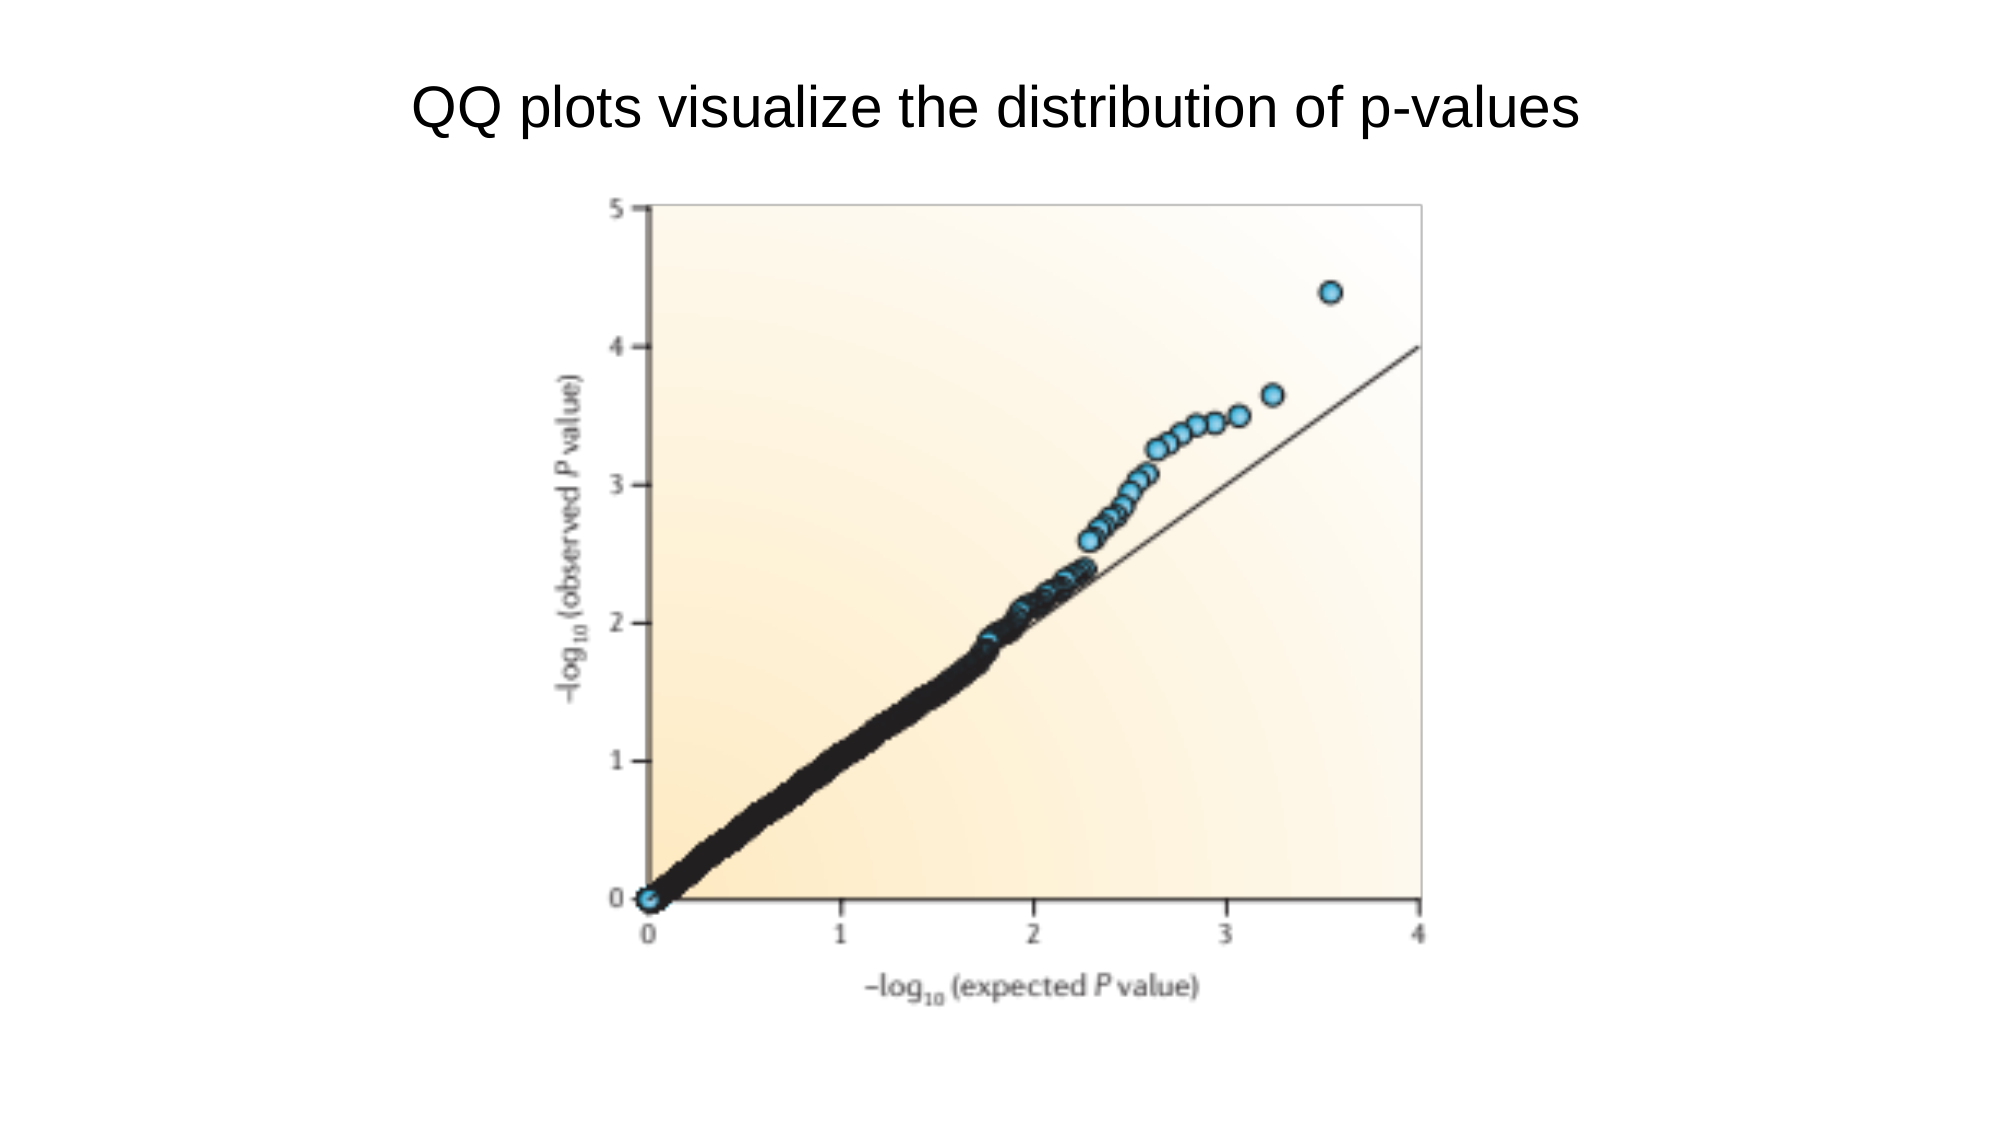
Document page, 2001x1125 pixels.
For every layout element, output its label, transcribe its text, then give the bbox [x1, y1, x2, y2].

picture [538, 170, 1443, 1014]
text_box QQ plots visualize the distribution of p-values [397, 61, 1597, 147]
